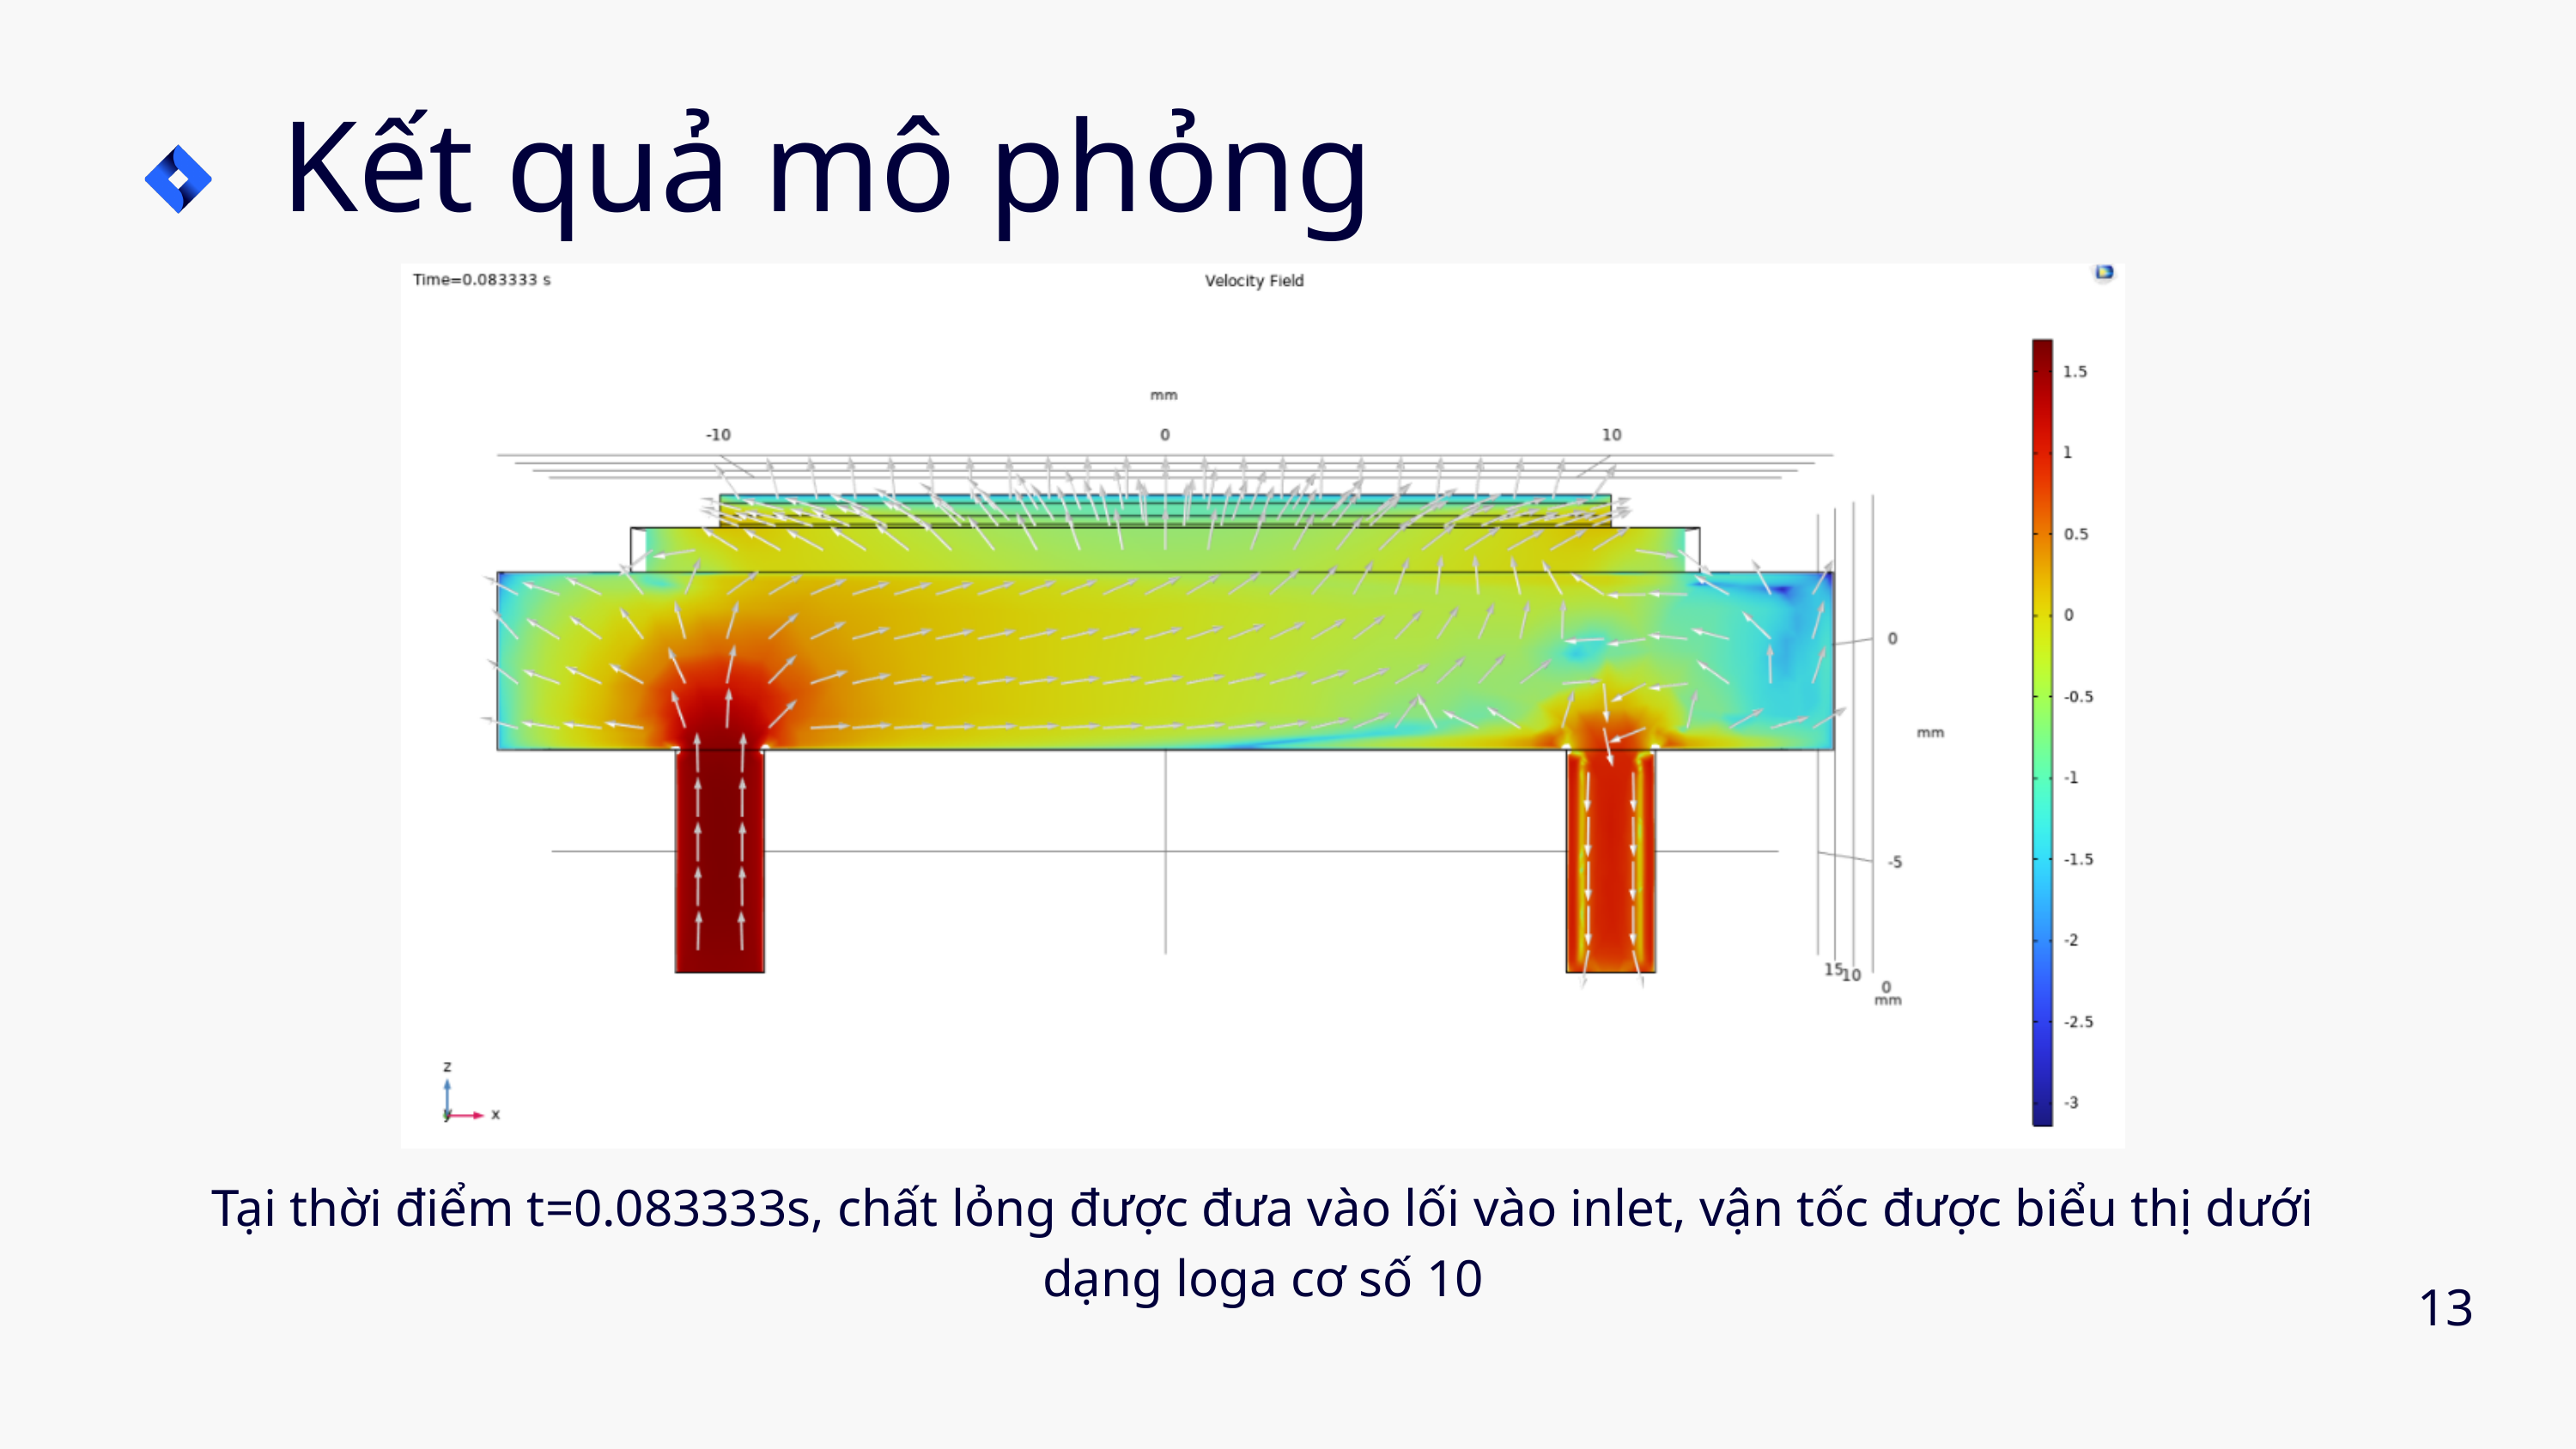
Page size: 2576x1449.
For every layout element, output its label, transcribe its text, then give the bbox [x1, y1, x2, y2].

text_box [144, 144, 212, 215]
text_box 13 [2415, 1265, 2476, 1337]
text_box [400, 264, 2126, 1149]
text_box Kết quả mô phỏng [281, 86, 1715, 237]
text_box Tại thời điểm t=0.083333s, chất lỏng được đưa vào lối vào inlet, vận tốc được biểu thị dưới dạng loga cơ số 10 [211, 1166, 2315, 1307]
